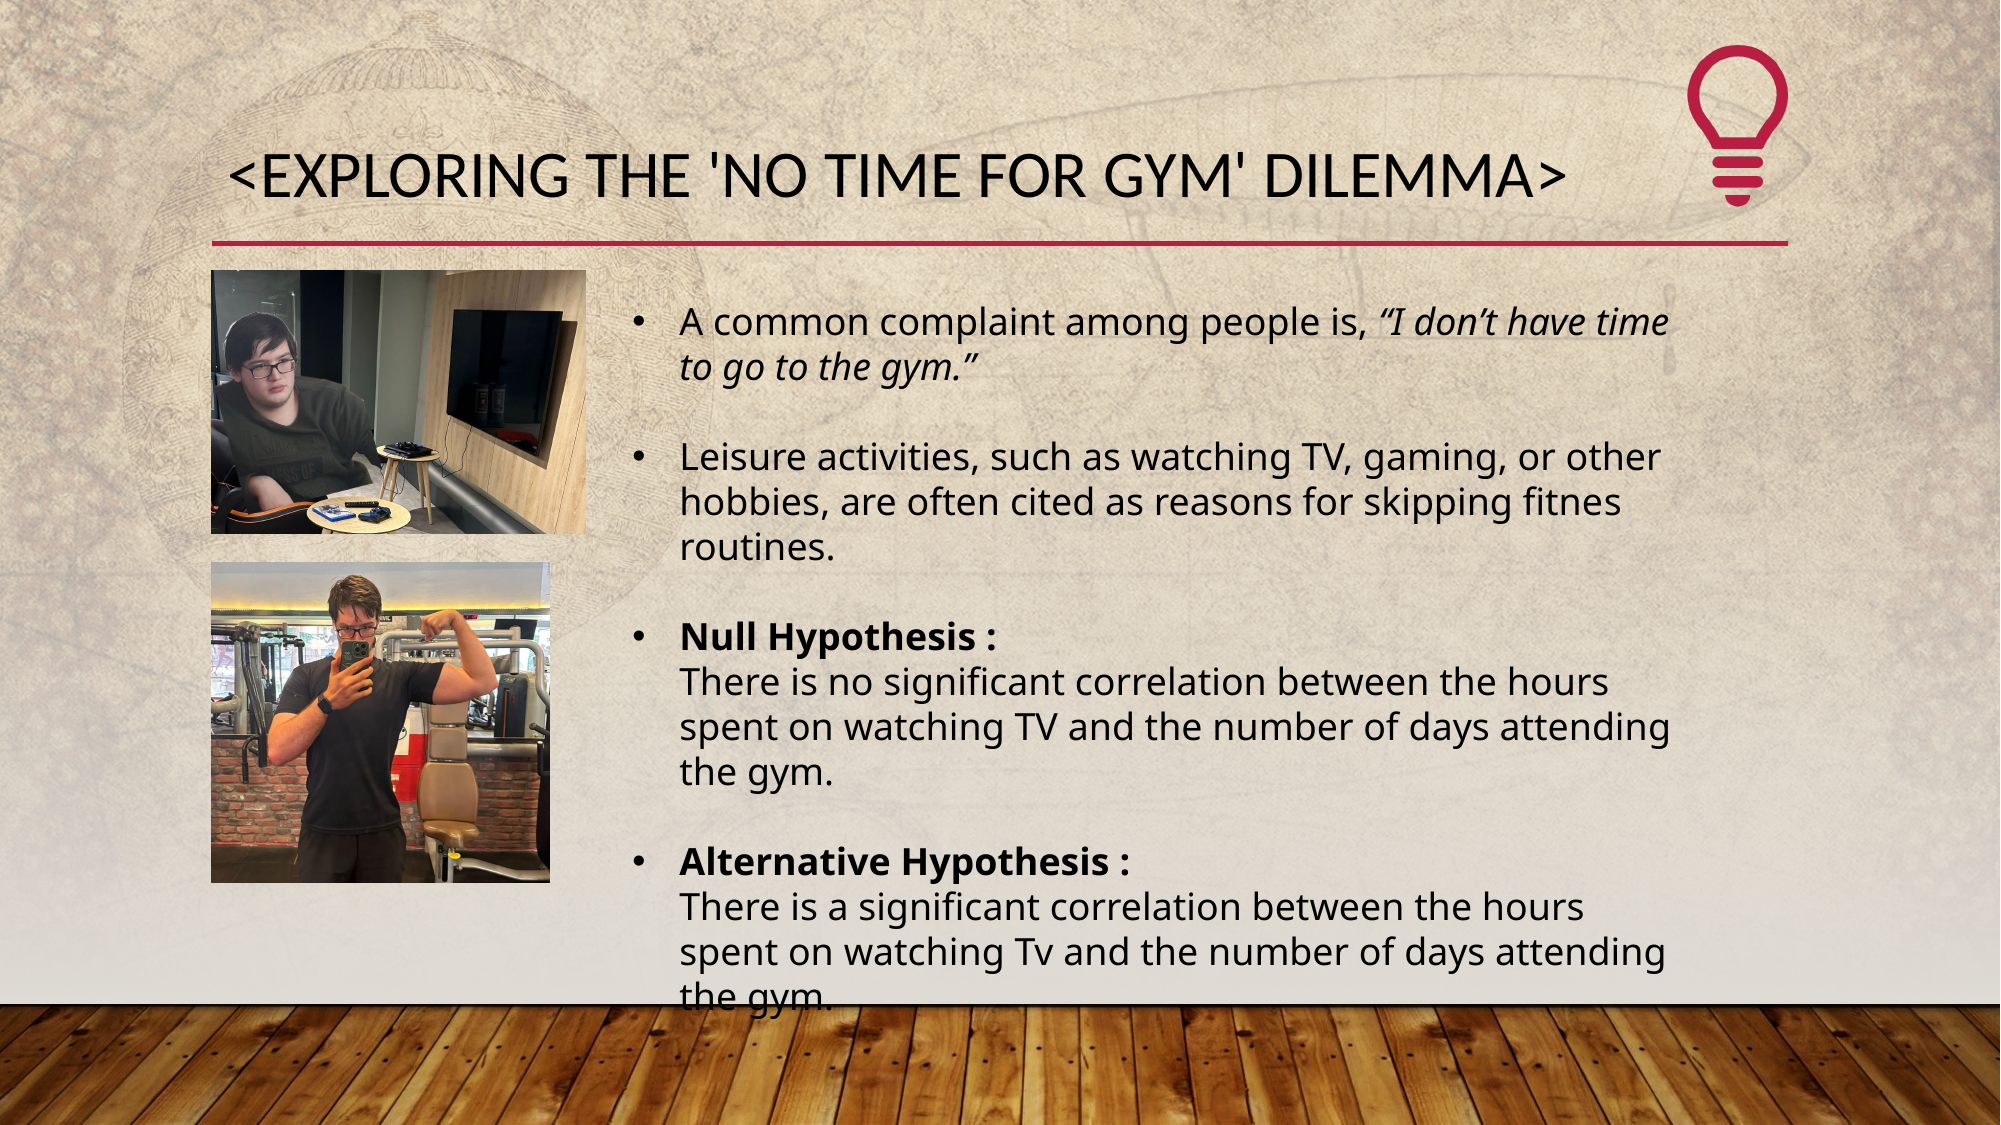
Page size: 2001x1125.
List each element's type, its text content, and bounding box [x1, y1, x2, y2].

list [210, 270, 586, 534]
title <Exploring the 'No Time for Gym' Dilemma> [212, 131, 1788, 305]
picture [1644, 33, 1830, 219]
picture [210, 562, 550, 883]
text_box A common complaint among people is, “I don’t have time to go to the gym.” Leisure activities, such as watching TV, gaming, or other hobbies, are often cited as reasons for skipping fitnes routines. Null Hypothesis : There is no significant correlation between the hours spent on watching TV and the number of days attending the gym. Alternative Hypothesis : There is a significant correlation between the hours spent on watching Tv and the number of days attending the gym. [617, 290, 1690, 1026]
picture [0, 1004, 2000, 1125]
